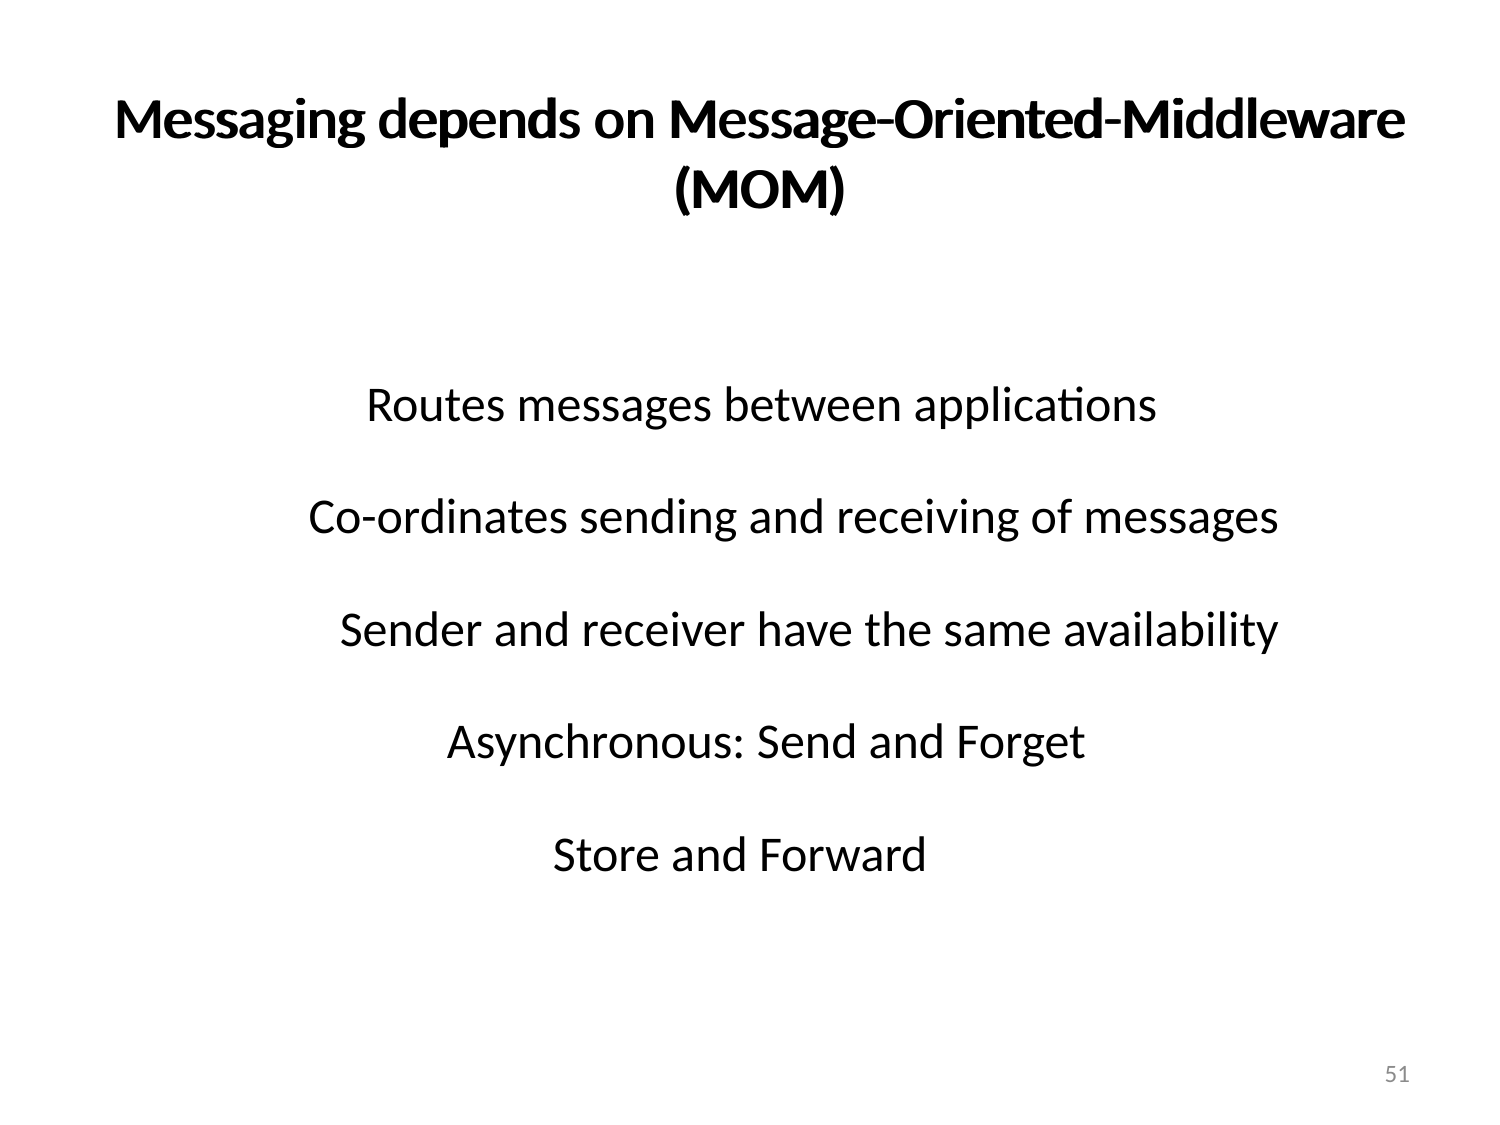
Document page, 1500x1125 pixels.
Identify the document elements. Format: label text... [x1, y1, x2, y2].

text_box Asynchronous: Send and Forget [432, 701, 1113, 776]
text_box Messaging depends on Message-Oriented-Middleware (MOM) [51, 72, 1467, 228]
text_box Sender and receiver have the same availability [249, 588, 1295, 664]
text_box Store and Forward [538, 813, 943, 889]
text_box Co-ordinates sending and receiving of messages [218, 476, 1295, 551]
slide_number 51 [1074, 1042, 1425, 1103]
text_box Routes messages between applications [276, 363, 1173, 439]
